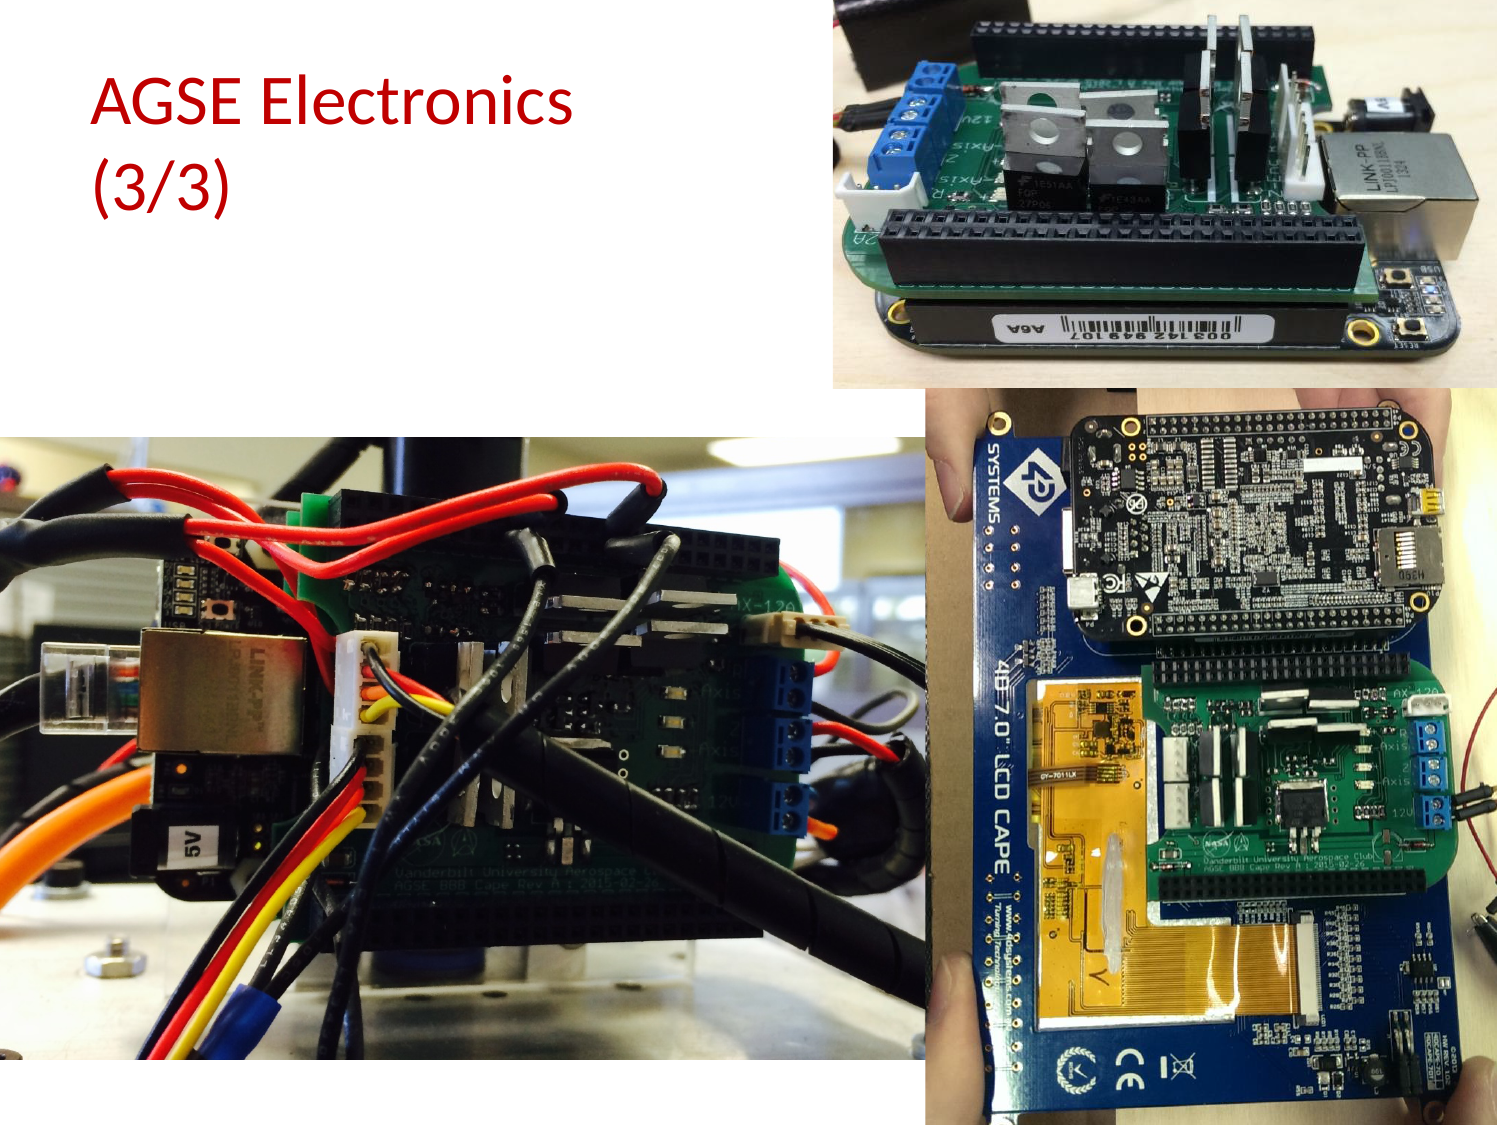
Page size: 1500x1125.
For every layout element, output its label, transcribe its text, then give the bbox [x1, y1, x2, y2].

picture [0, 0, 1498, 1125]
title AGSE Electronics (3/3) [75, 45, 827, 233]
